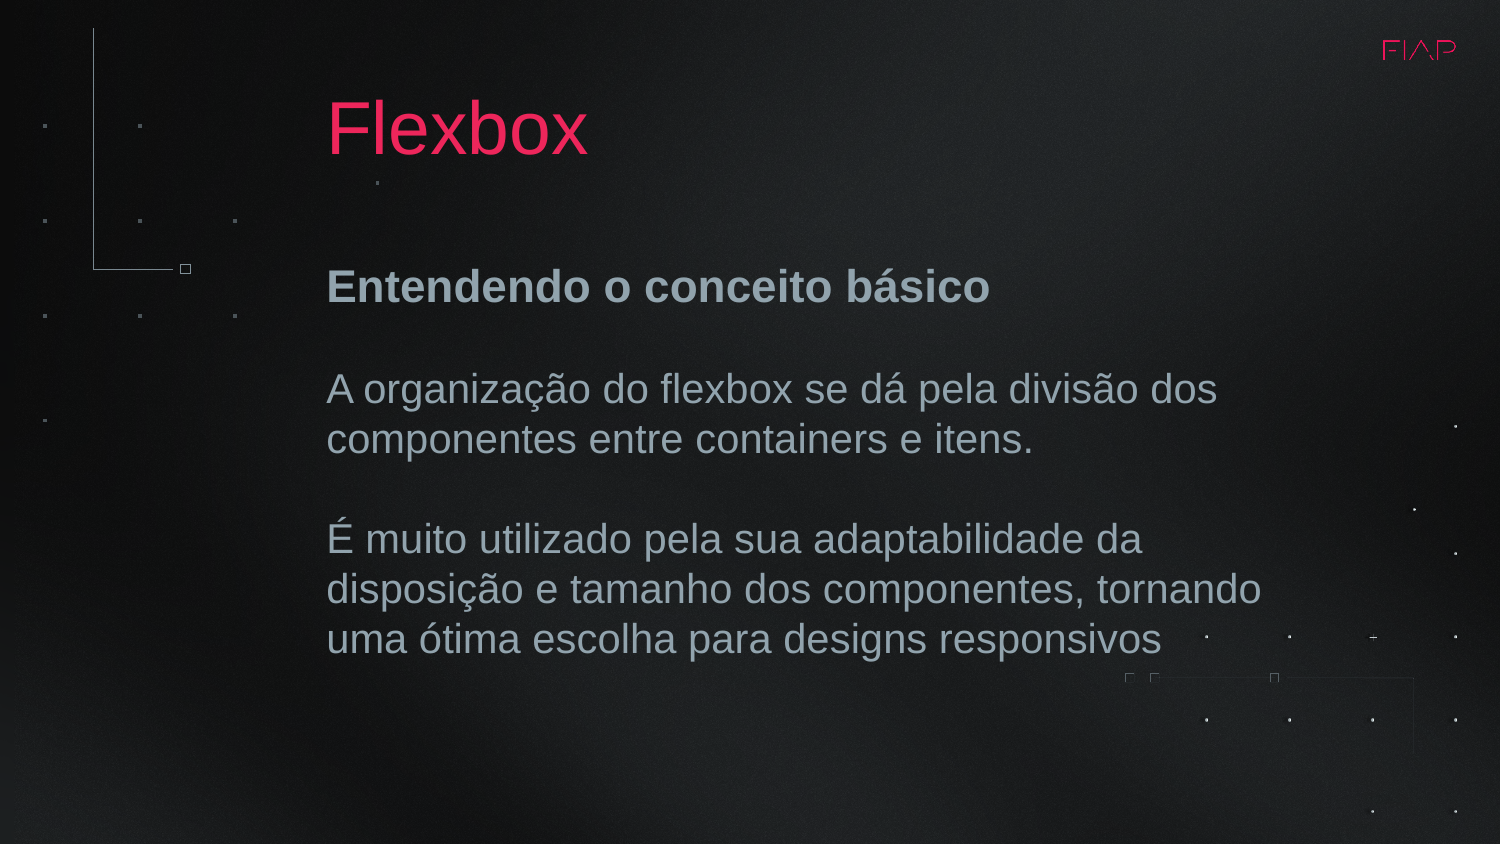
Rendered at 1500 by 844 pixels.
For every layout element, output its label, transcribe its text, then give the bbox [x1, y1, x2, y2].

picture [0, 0, 1500, 844]
text_box Flexbox [383, 72, 1126, 177]
text_box Entendendo o conceito básico A organização do flexbox se dá pela divisão dos componentes entre containers e itens. É muito utilizado pela sua adaptabilidade da disposição e tamanho dos componentes, tornando uma ótima escolha para designs responsivos [311, 249, 1292, 670]
